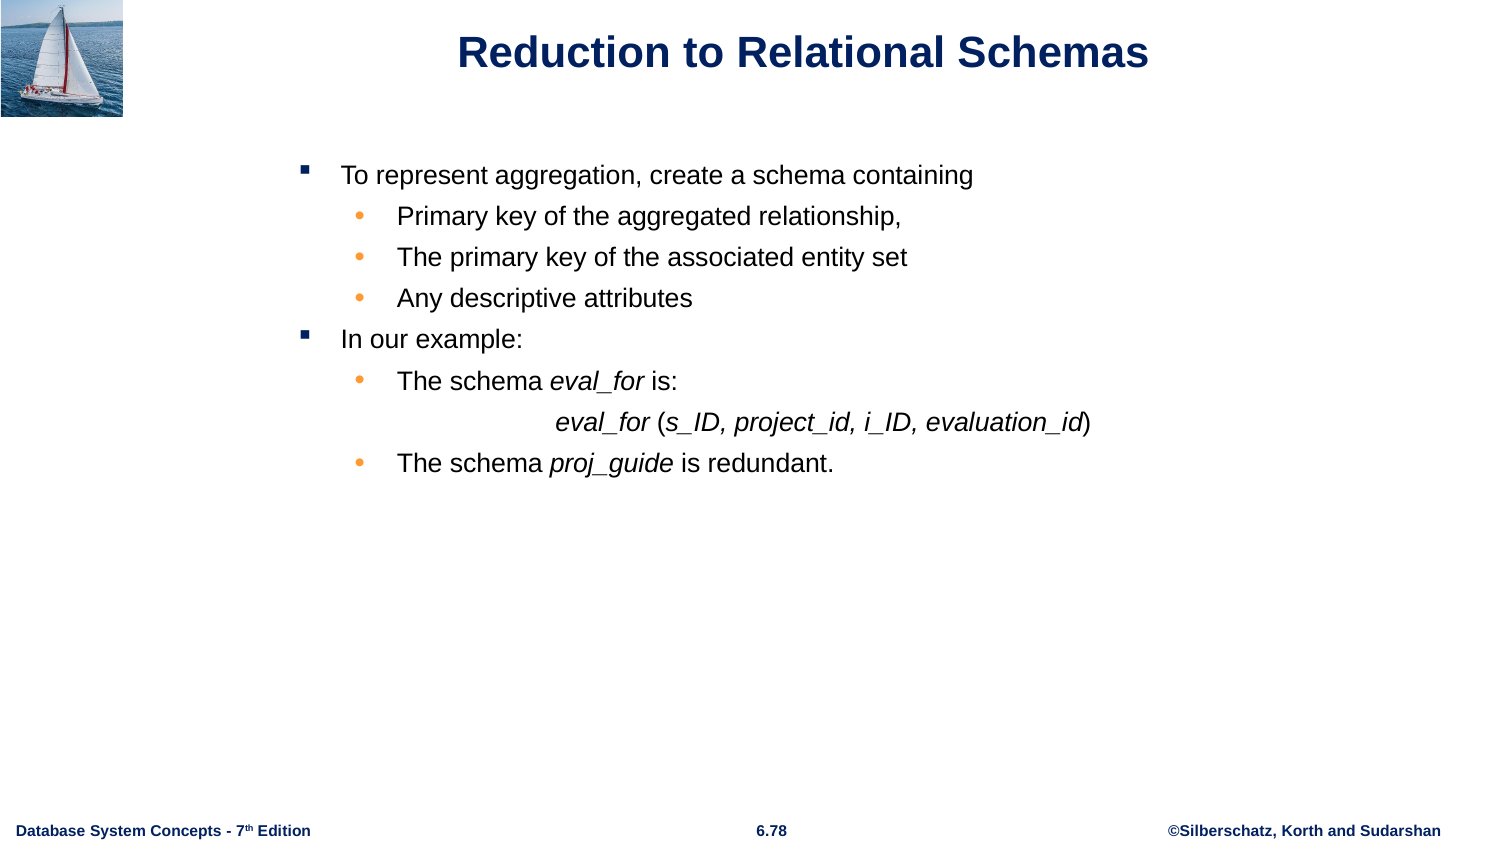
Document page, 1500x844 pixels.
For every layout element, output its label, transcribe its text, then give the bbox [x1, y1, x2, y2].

picture [0, 0, 123, 117]
text_box To represent aggregation, create a schema containing Primary key of the aggregated relationship, The primary key of the associated entity set Any descriptive attributes In our example: The schema eval_for is: eval_for (s_ID, project_id, i_ID, evaluation_id) The schema proj_guide is redundant. [283, 150, 1229, 669]
title Reduction to Relational Schemas [303, 0, 1305, 85]
